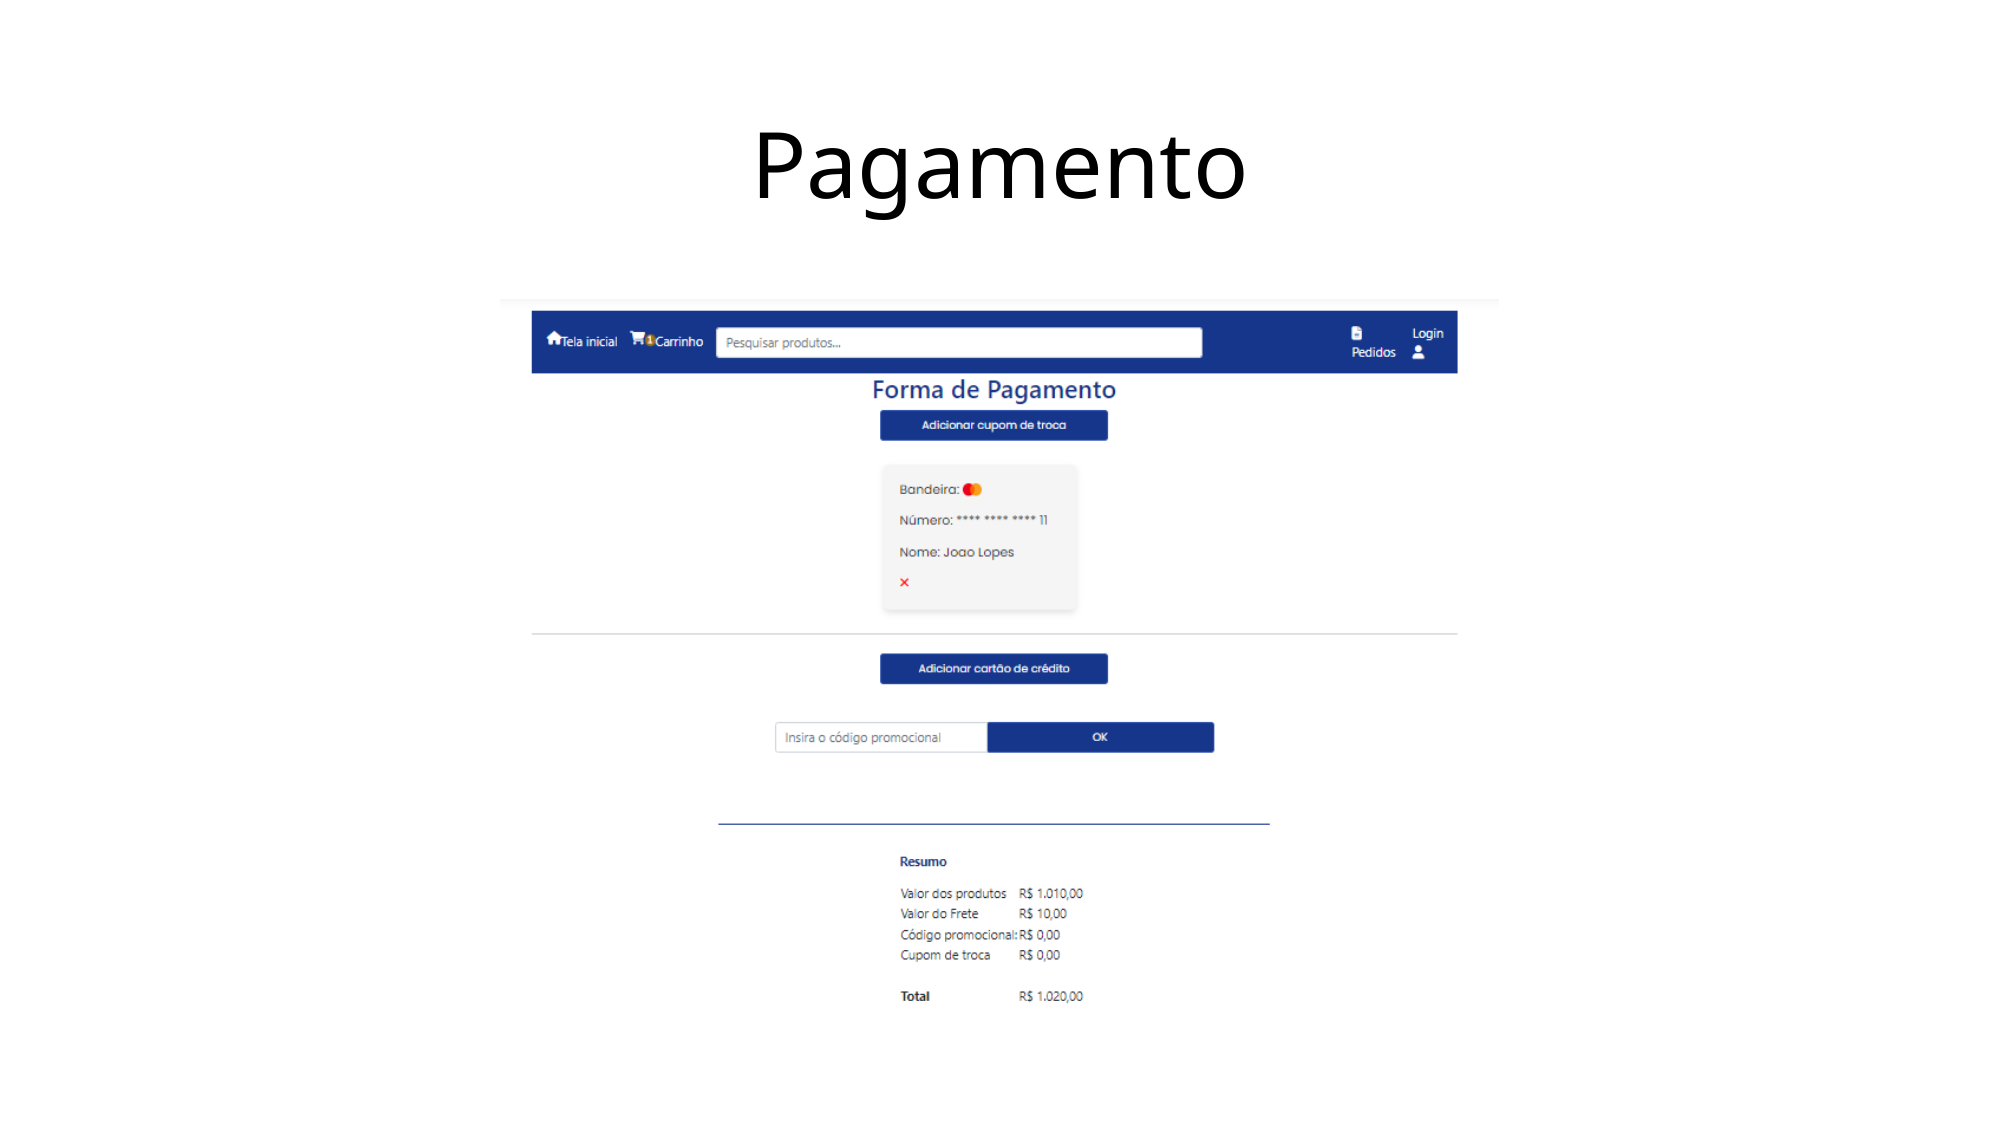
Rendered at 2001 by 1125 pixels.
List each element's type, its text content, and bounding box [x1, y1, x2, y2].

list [500, 299, 1499, 1014]
title Pagamento [137, 59, 1863, 278]
